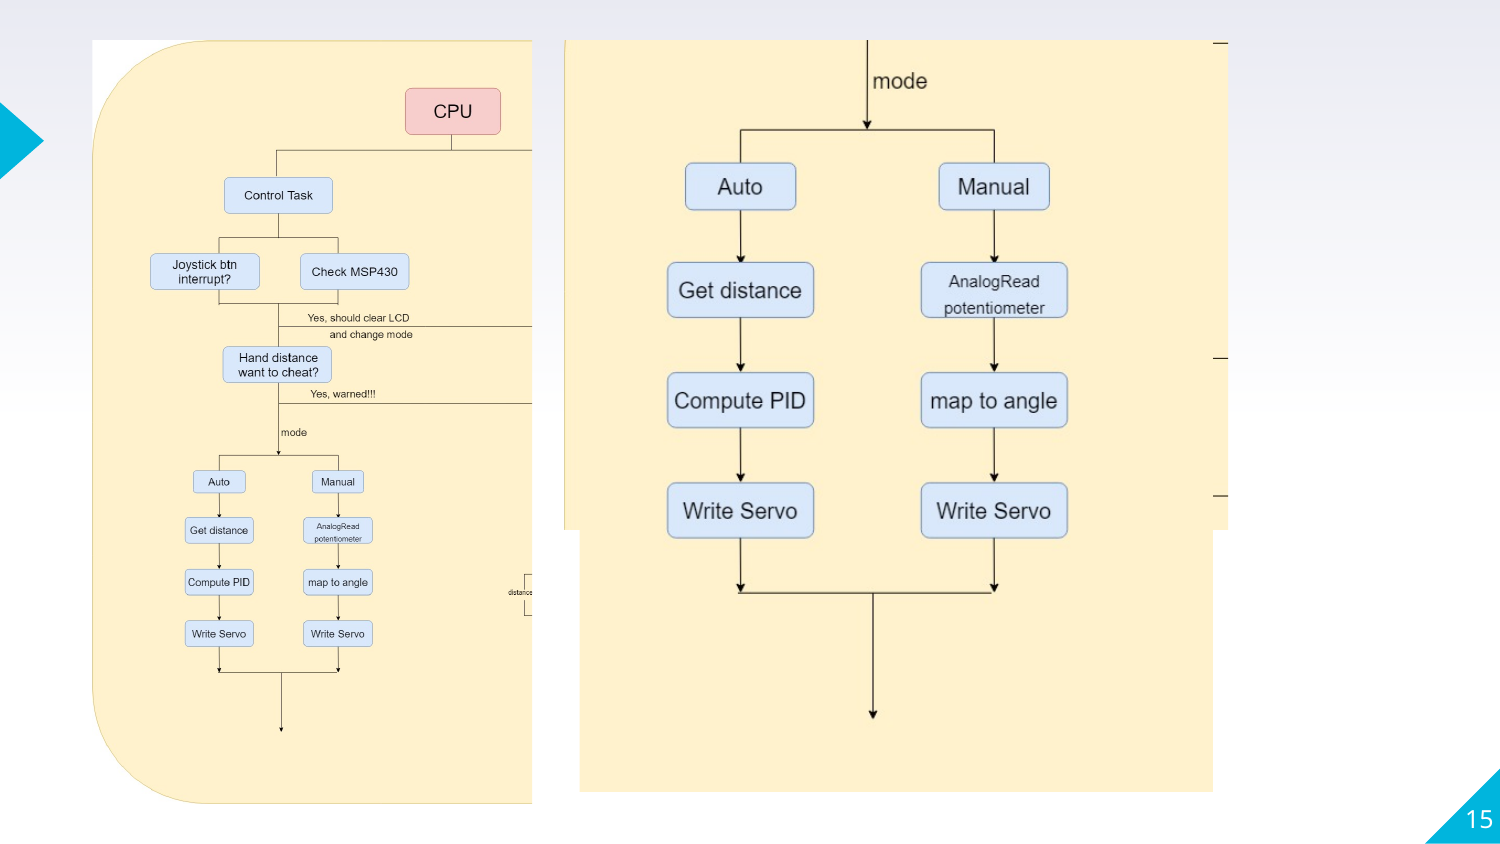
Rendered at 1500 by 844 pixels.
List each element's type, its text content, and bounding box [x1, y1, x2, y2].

picture [92, 40, 533, 804]
picture [564, 40, 1229, 792]
slide_number 15 [1418, 760, 1494, 838]
